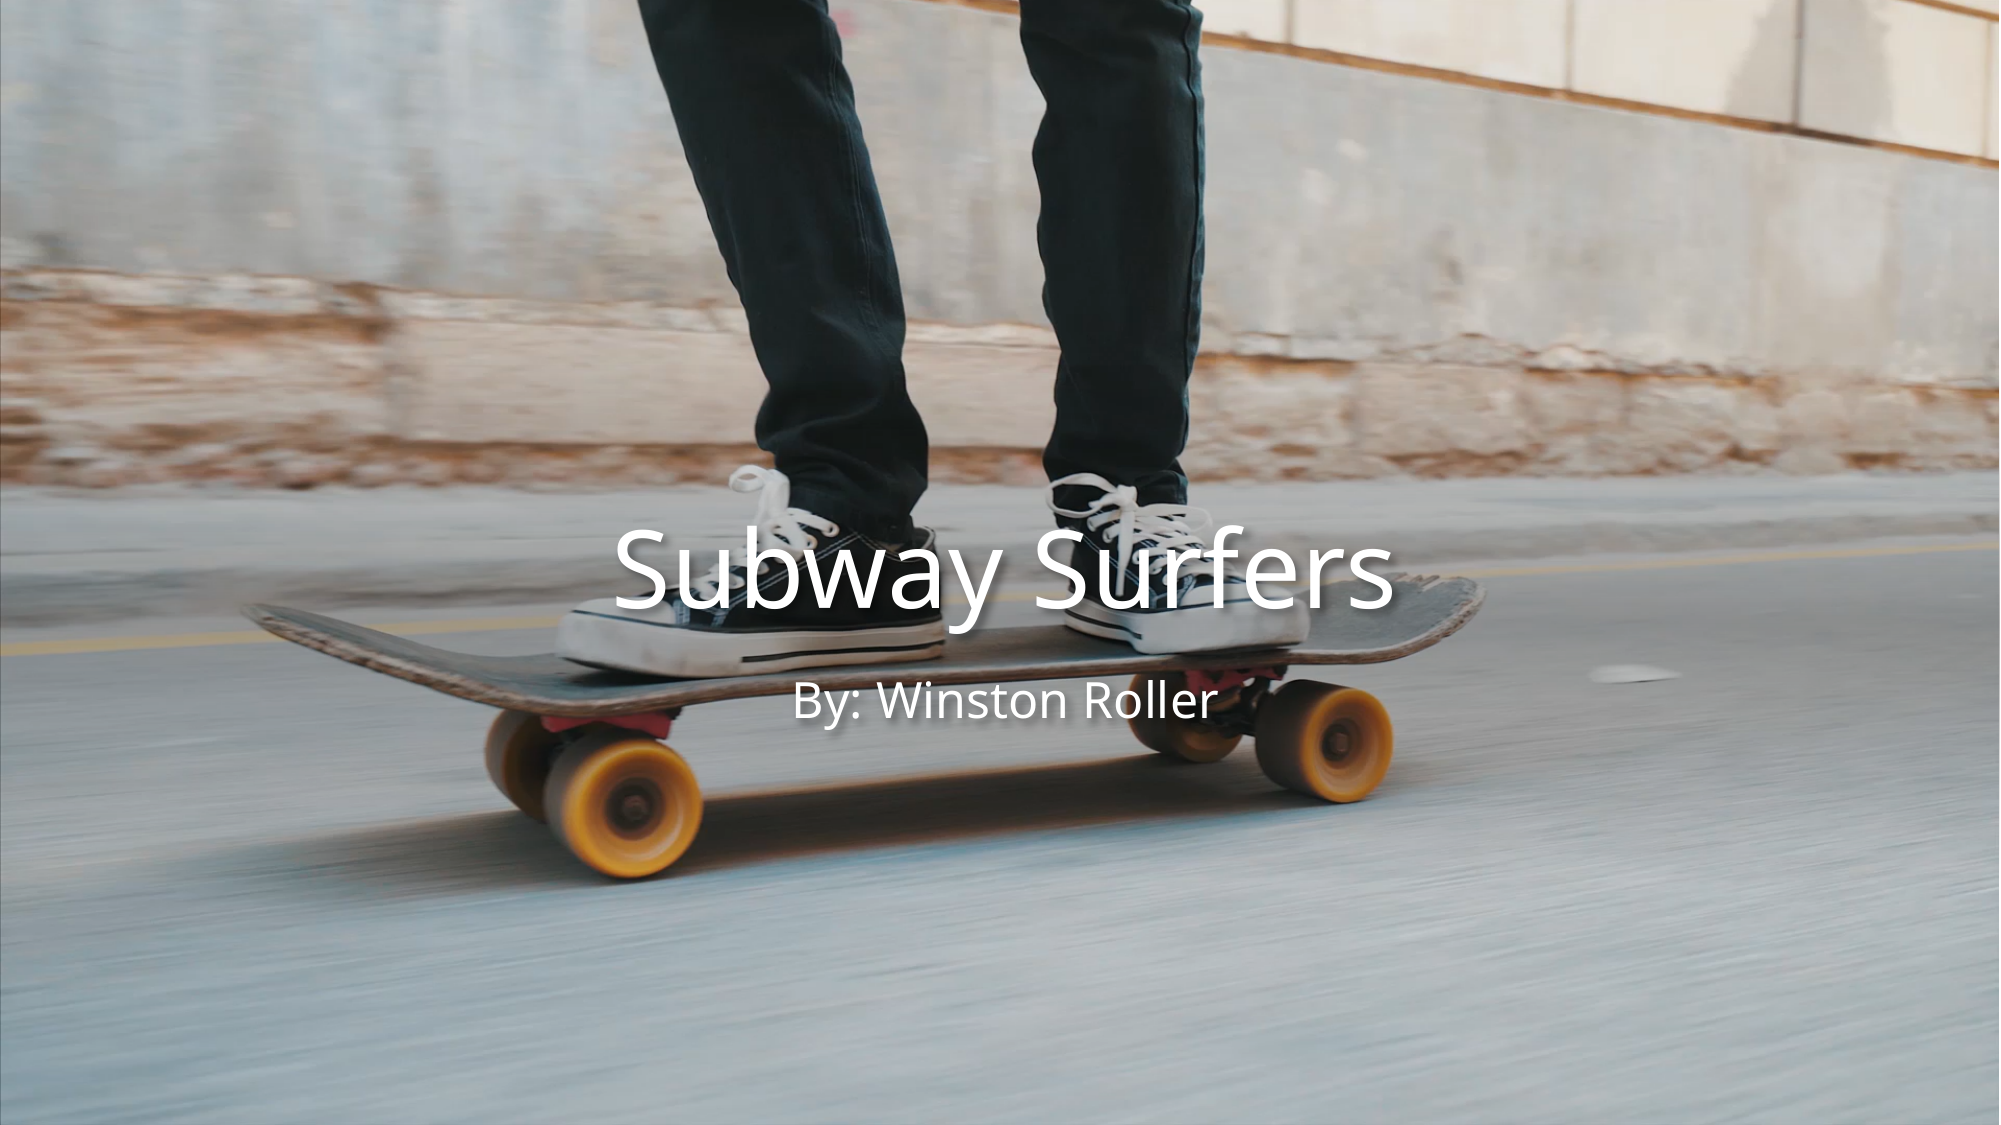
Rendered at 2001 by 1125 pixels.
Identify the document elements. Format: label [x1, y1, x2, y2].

text_box [0, 0, 2000, 1125]
